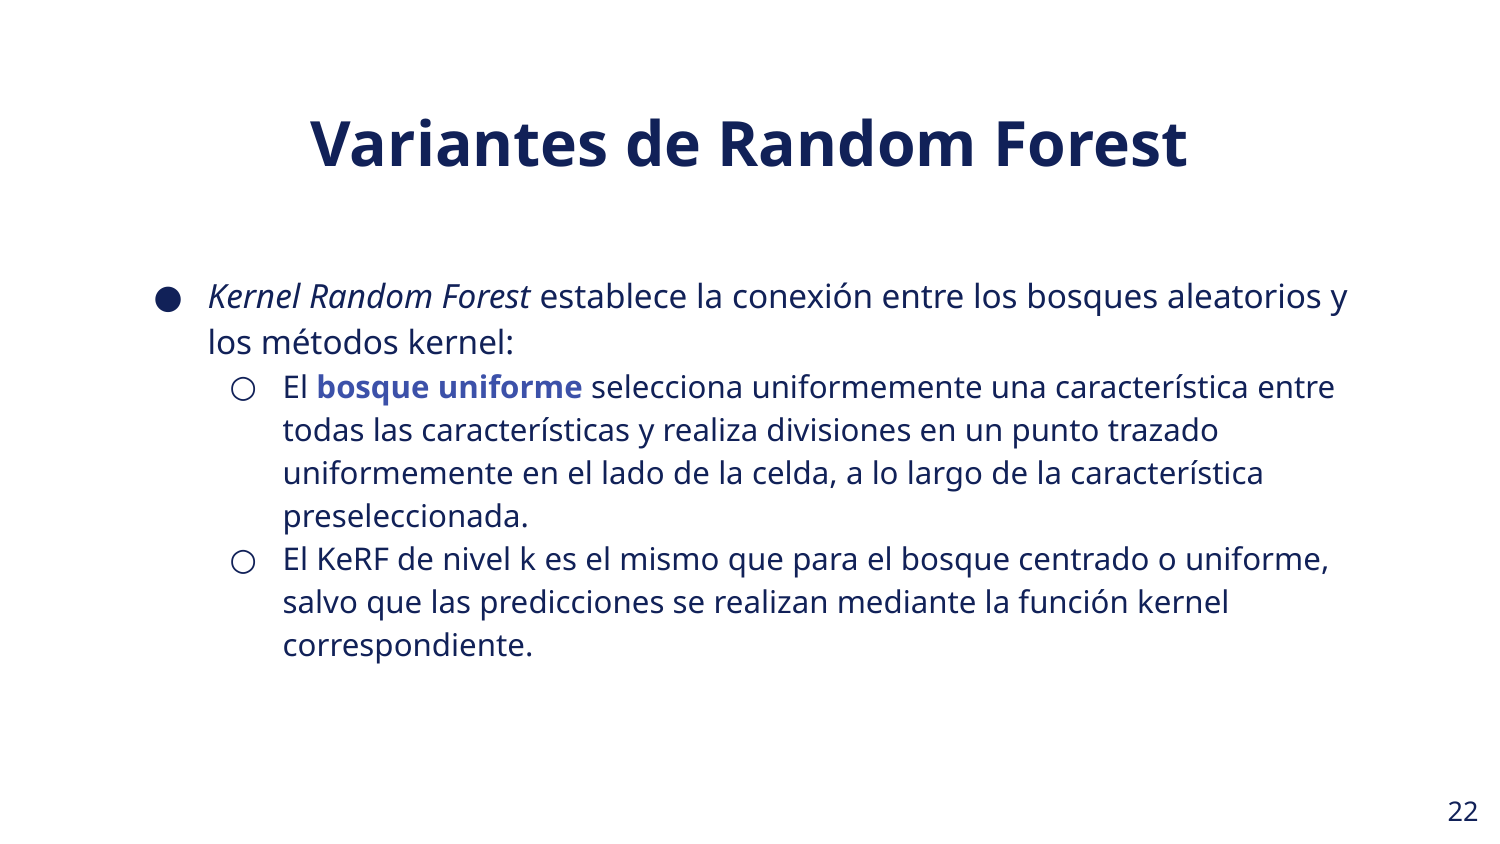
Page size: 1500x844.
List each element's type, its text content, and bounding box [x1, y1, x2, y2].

slide_number ‹#› [1403, 779, 1494, 844]
text_box Variantes de Random Forest [0, 88, 1500, 183]
text_box Kernel Random Forest establece la conexión entre los bosques aleatorios y los métodos kernel: El bosque uniforme selecciona uniformemente una característica entre todas las características y realiza divisiones en un punto trazado uniformemente en el lado de la celda, a lo largo de la característica preseleccionada. El KeRF de nivel k es el mismo que para el bosque centrado o uniforme, salvo que las predicciones se realizan mediante la función kernel correspondiente. [117, 254, 1382, 762]
